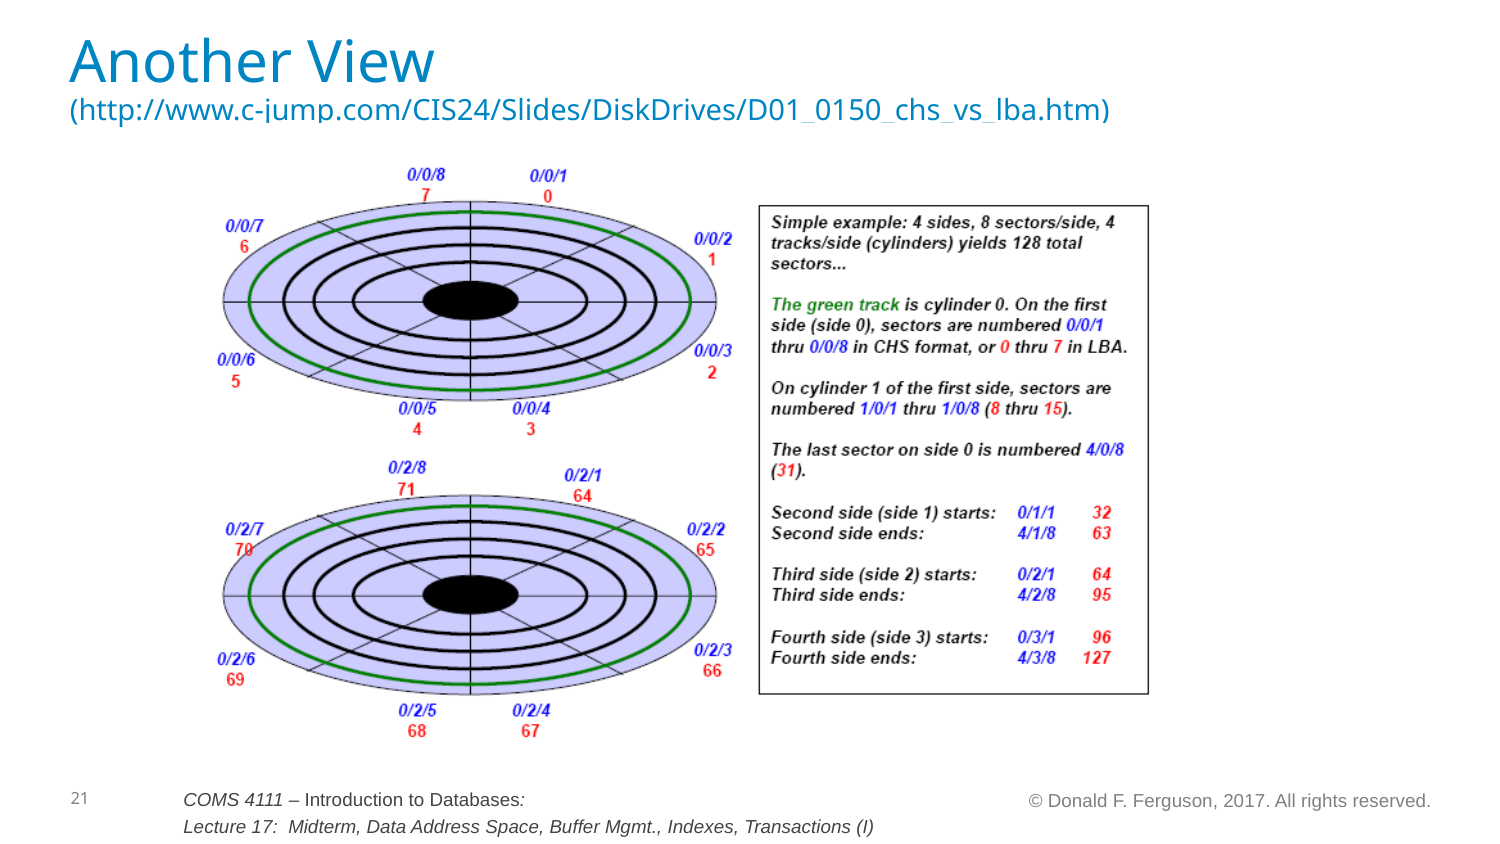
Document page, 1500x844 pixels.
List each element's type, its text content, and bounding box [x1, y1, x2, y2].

title Another View (http://www.c-jump.com/CIS24/Slides/DiskDrives/D01_0150_chs_vs_lba.htm) [69, 31, 1422, 128]
picture [157, 123, 1204, 760]
